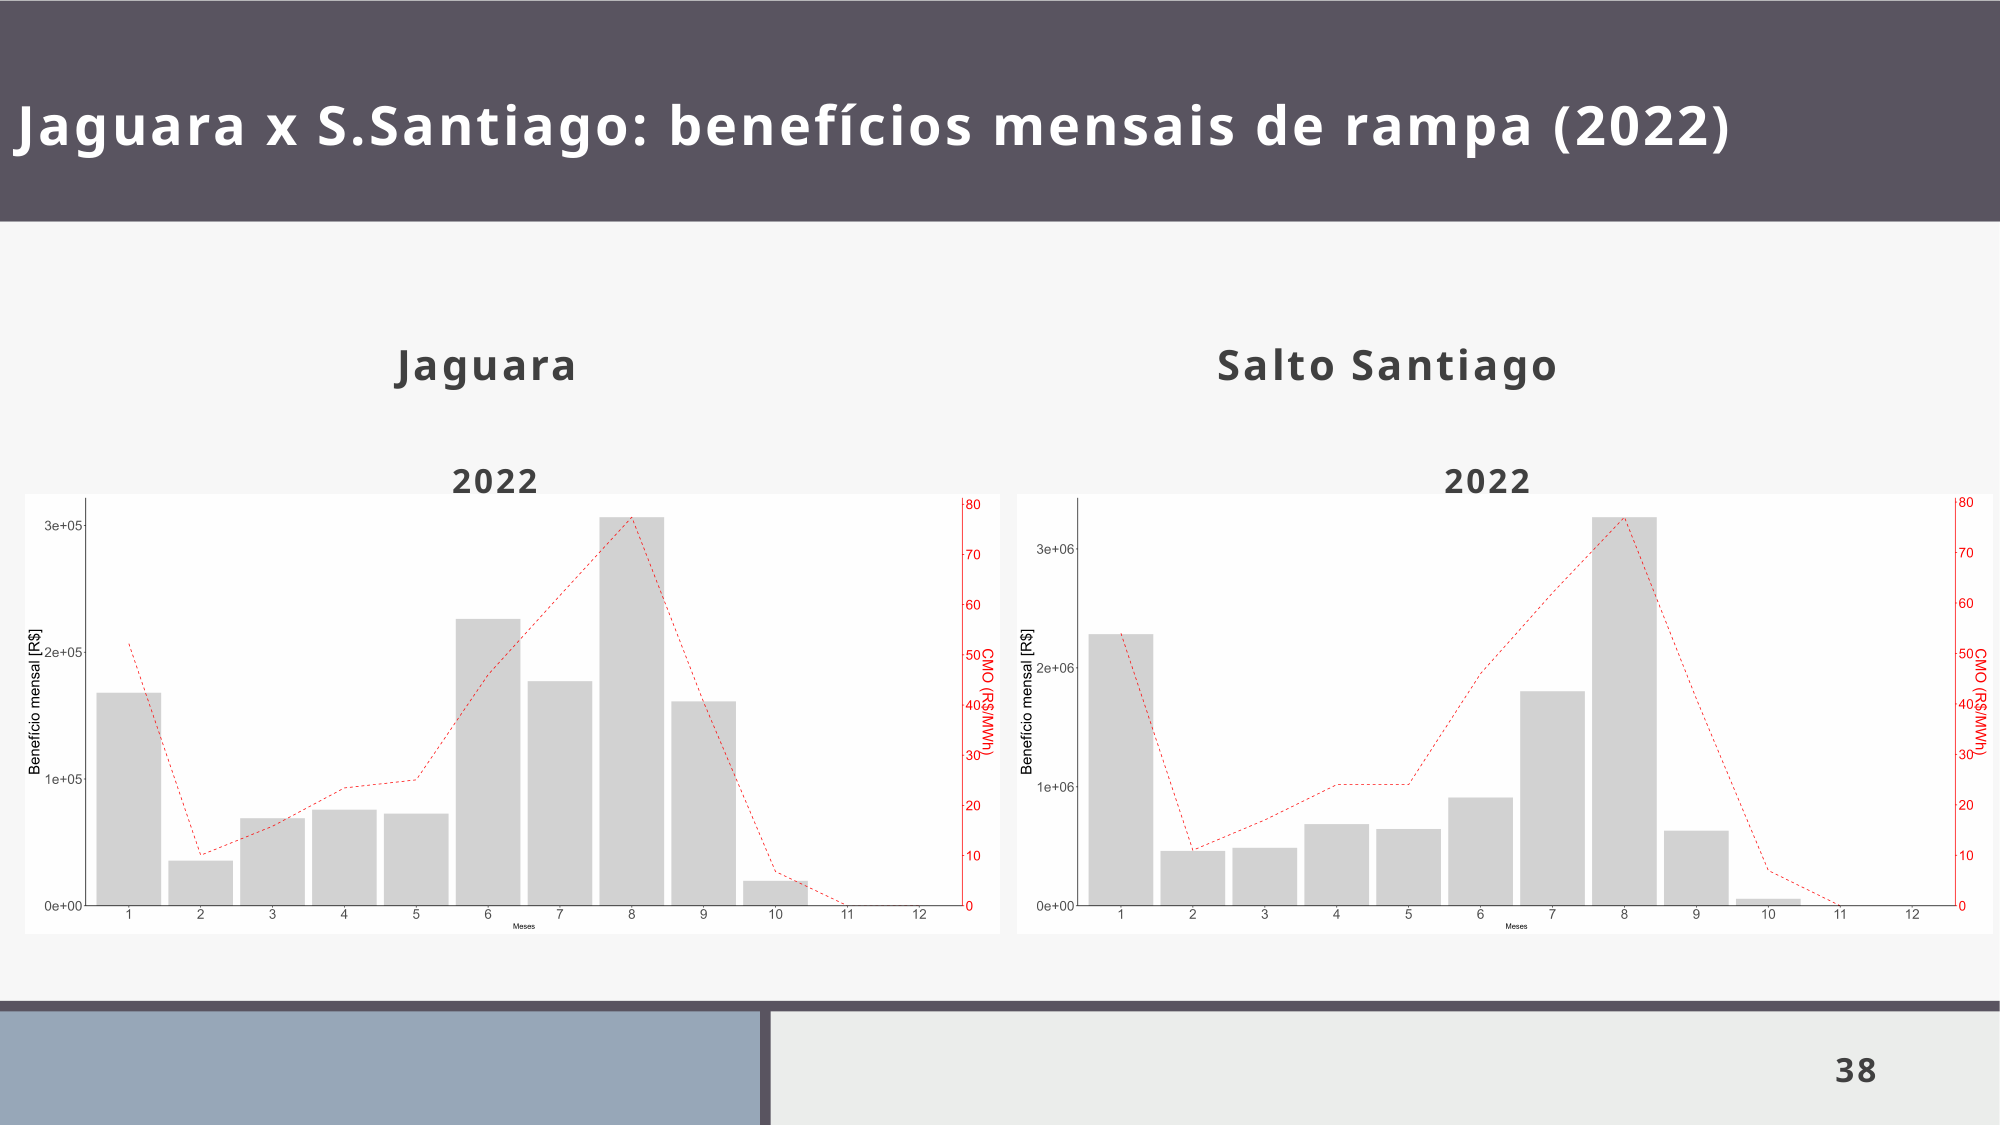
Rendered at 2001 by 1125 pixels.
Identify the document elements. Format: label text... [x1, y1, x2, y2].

picture [25, 494, 1001, 934]
picture [1017, 494, 1993, 934]
list Salto Santiago [999, 300, 1776, 378]
text_box 2022 [1426, 426, 1584, 494]
title Jaguara x S.Santiago: benefícios mensais de rampa (2022) [0, 29, 2000, 184]
list Jaguara [106, 300, 882, 378]
slide_number 38 [1733, 1035, 1895, 1110]
text_box 2022 [434, 426, 592, 494]
